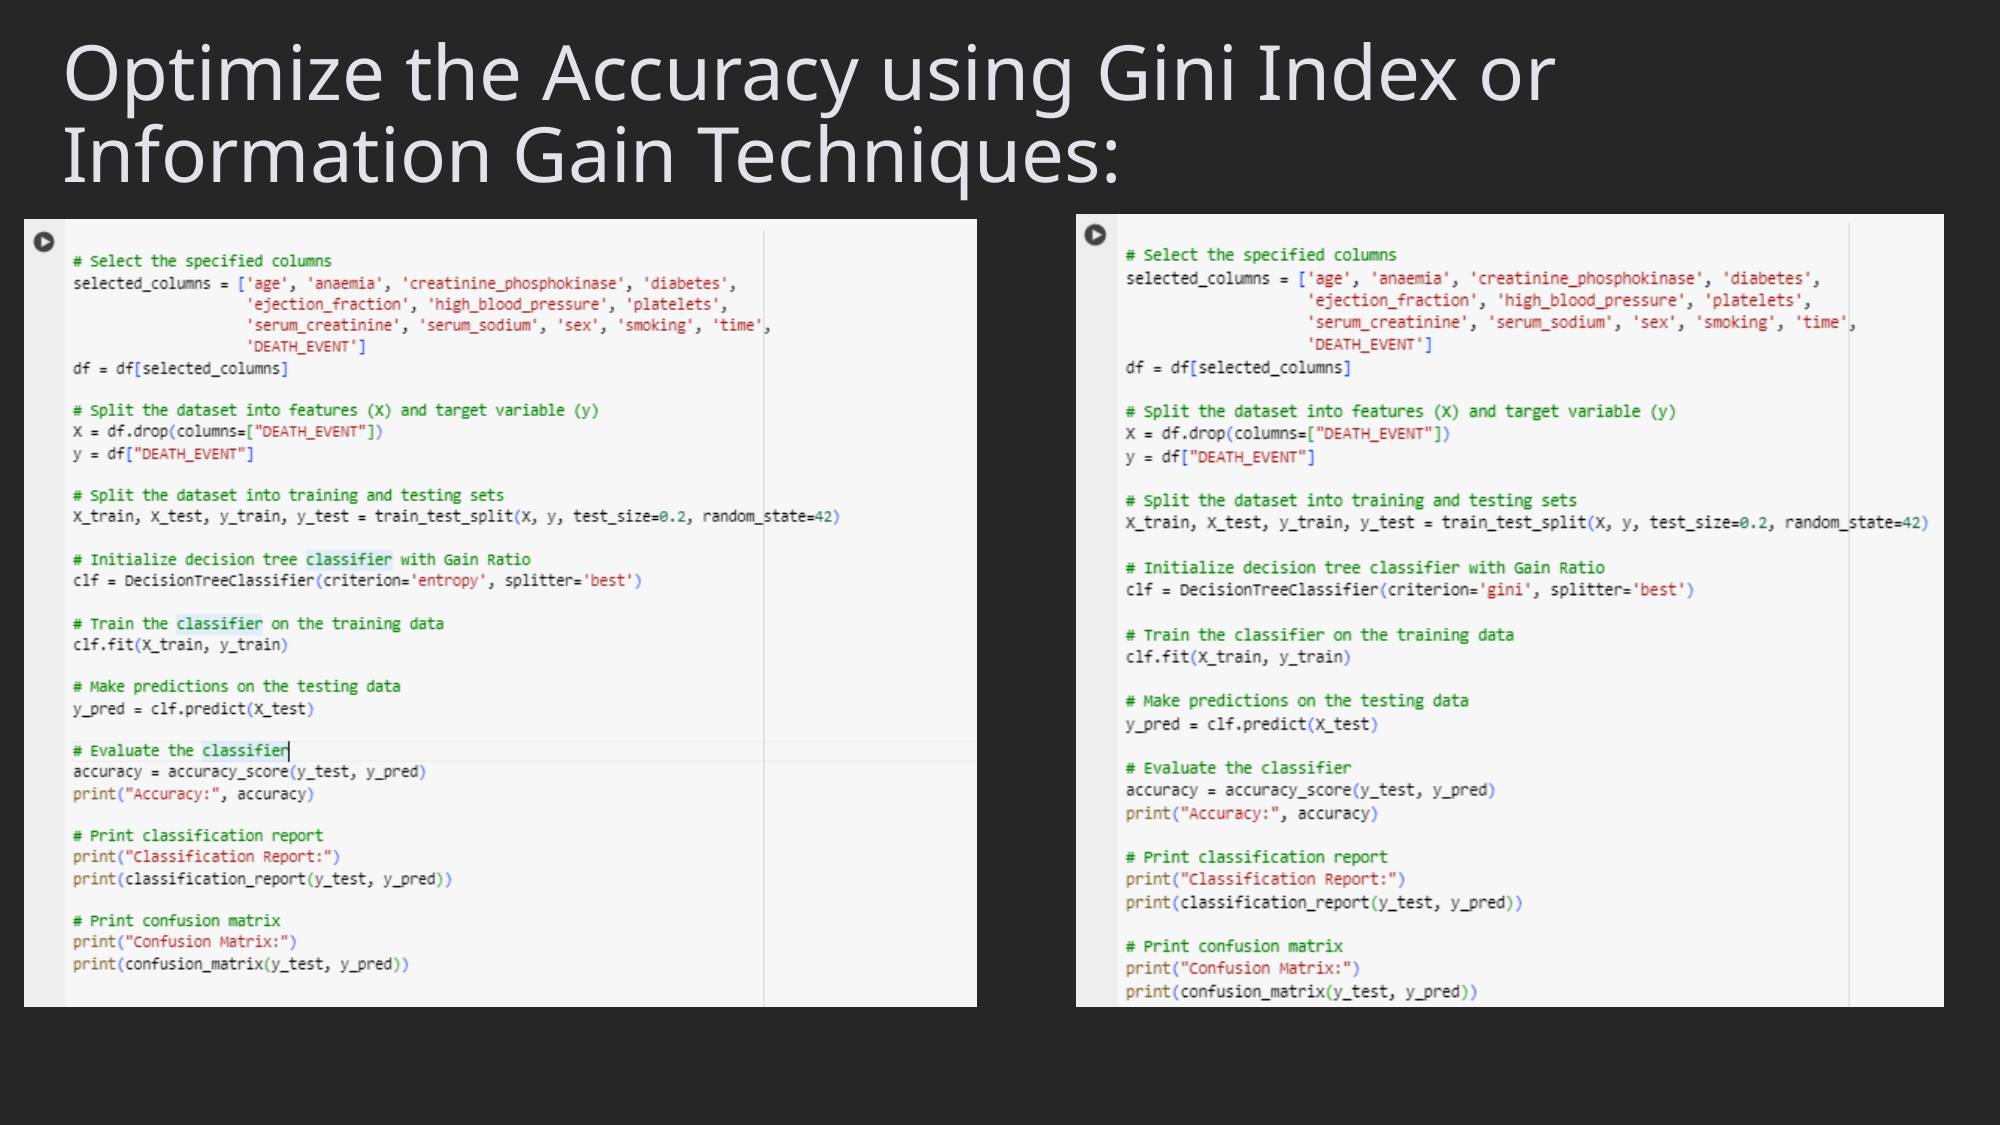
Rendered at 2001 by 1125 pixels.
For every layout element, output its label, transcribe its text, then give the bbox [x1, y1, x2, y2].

title Optimize the Accuracy using Gini Index or Information Gain Techniques: [47, 26, 1976, 207]
picture [24, 219, 977, 1008]
text_box [0, 0, 2000, 1125]
picture [1076, 214, 1944, 1007]
